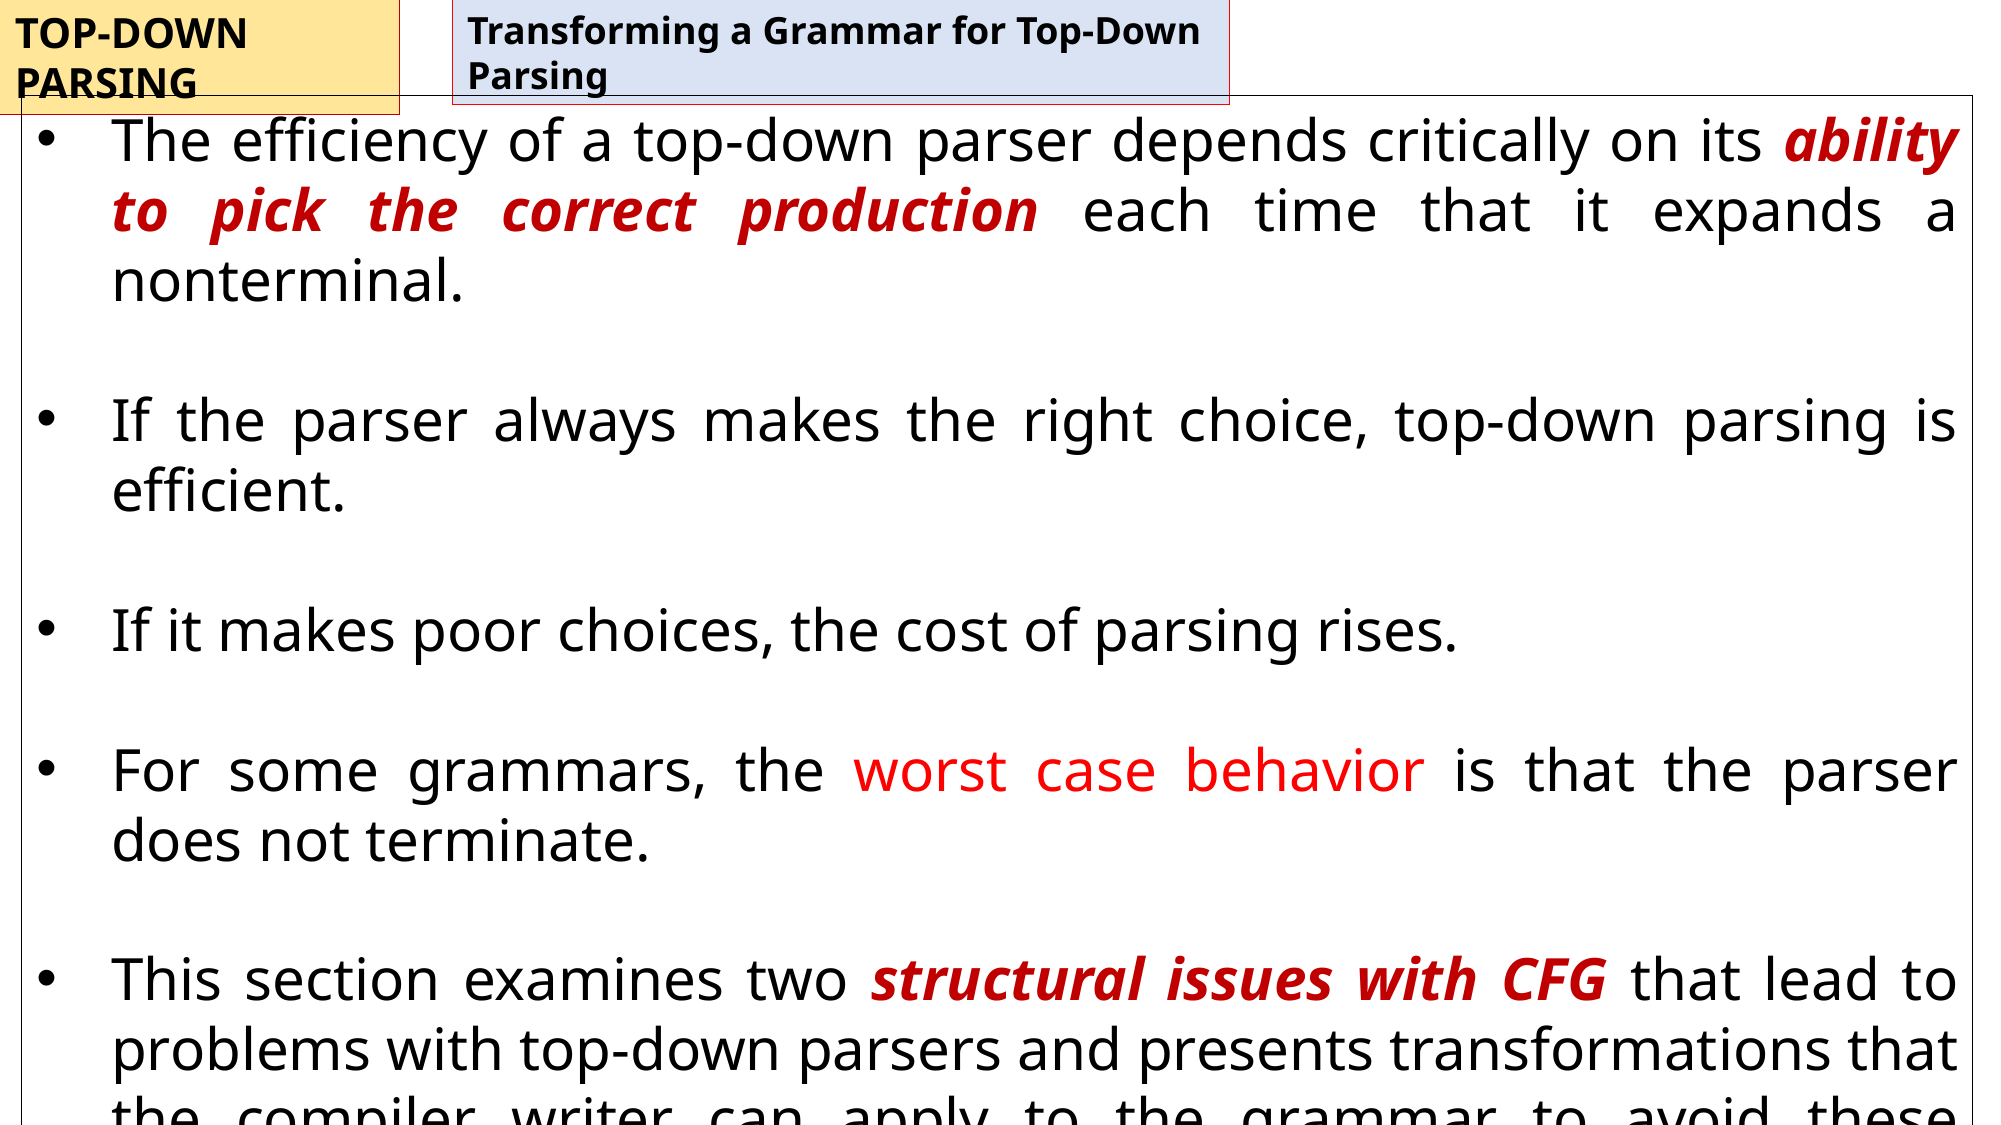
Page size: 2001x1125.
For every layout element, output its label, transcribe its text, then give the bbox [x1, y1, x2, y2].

text_box TOP-DOWN PARSING [0, 0, 400, 115]
text_box The efficiency of a top-down parser depends critically on its ability to pick the correct production each time that it expands a nonterminal. If the parser always makes the right choice, top-down parsing is efficient. If it makes poor choices, the cost of parsing rises. For some grammars, the worst case behavior is that the parser does not terminate. This section examines two structural issues with CFG that lead to problems with top-down parsers and presents transformations that the compiler writer can apply to the grammar to avoid these problems. [21, 95, 1973, 1125]
text_box Transforming a Grammar for Top-Down Parsing [452, 0, 1230, 95]
